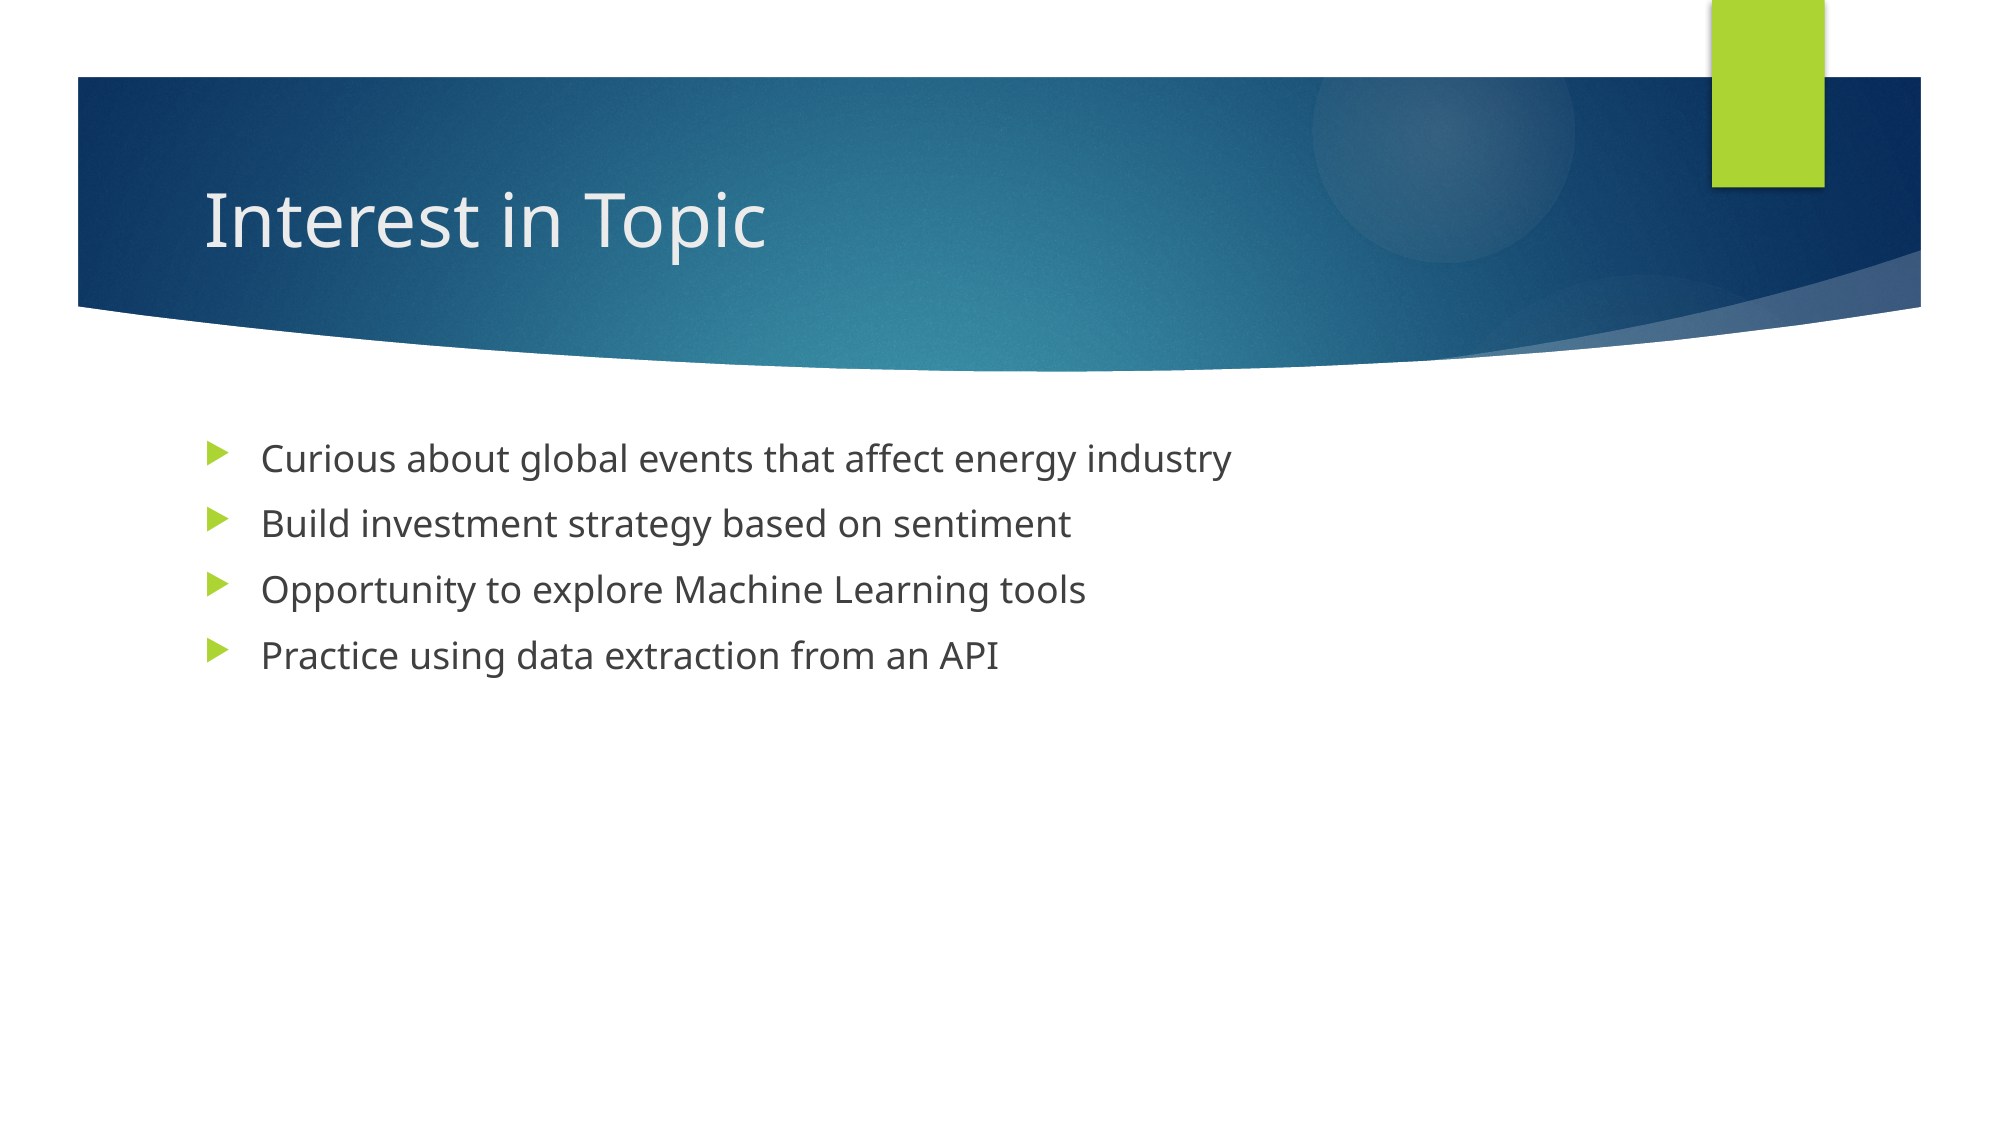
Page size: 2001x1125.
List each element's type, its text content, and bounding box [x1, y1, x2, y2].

title Interest in Topic [189, 159, 1627, 276]
list Curious about global events that affect energy industry Build investment strategy based on sentiment Opportunity to explore Machine Learning tools Practice using data extraction from an API [189, 427, 1627, 988]
